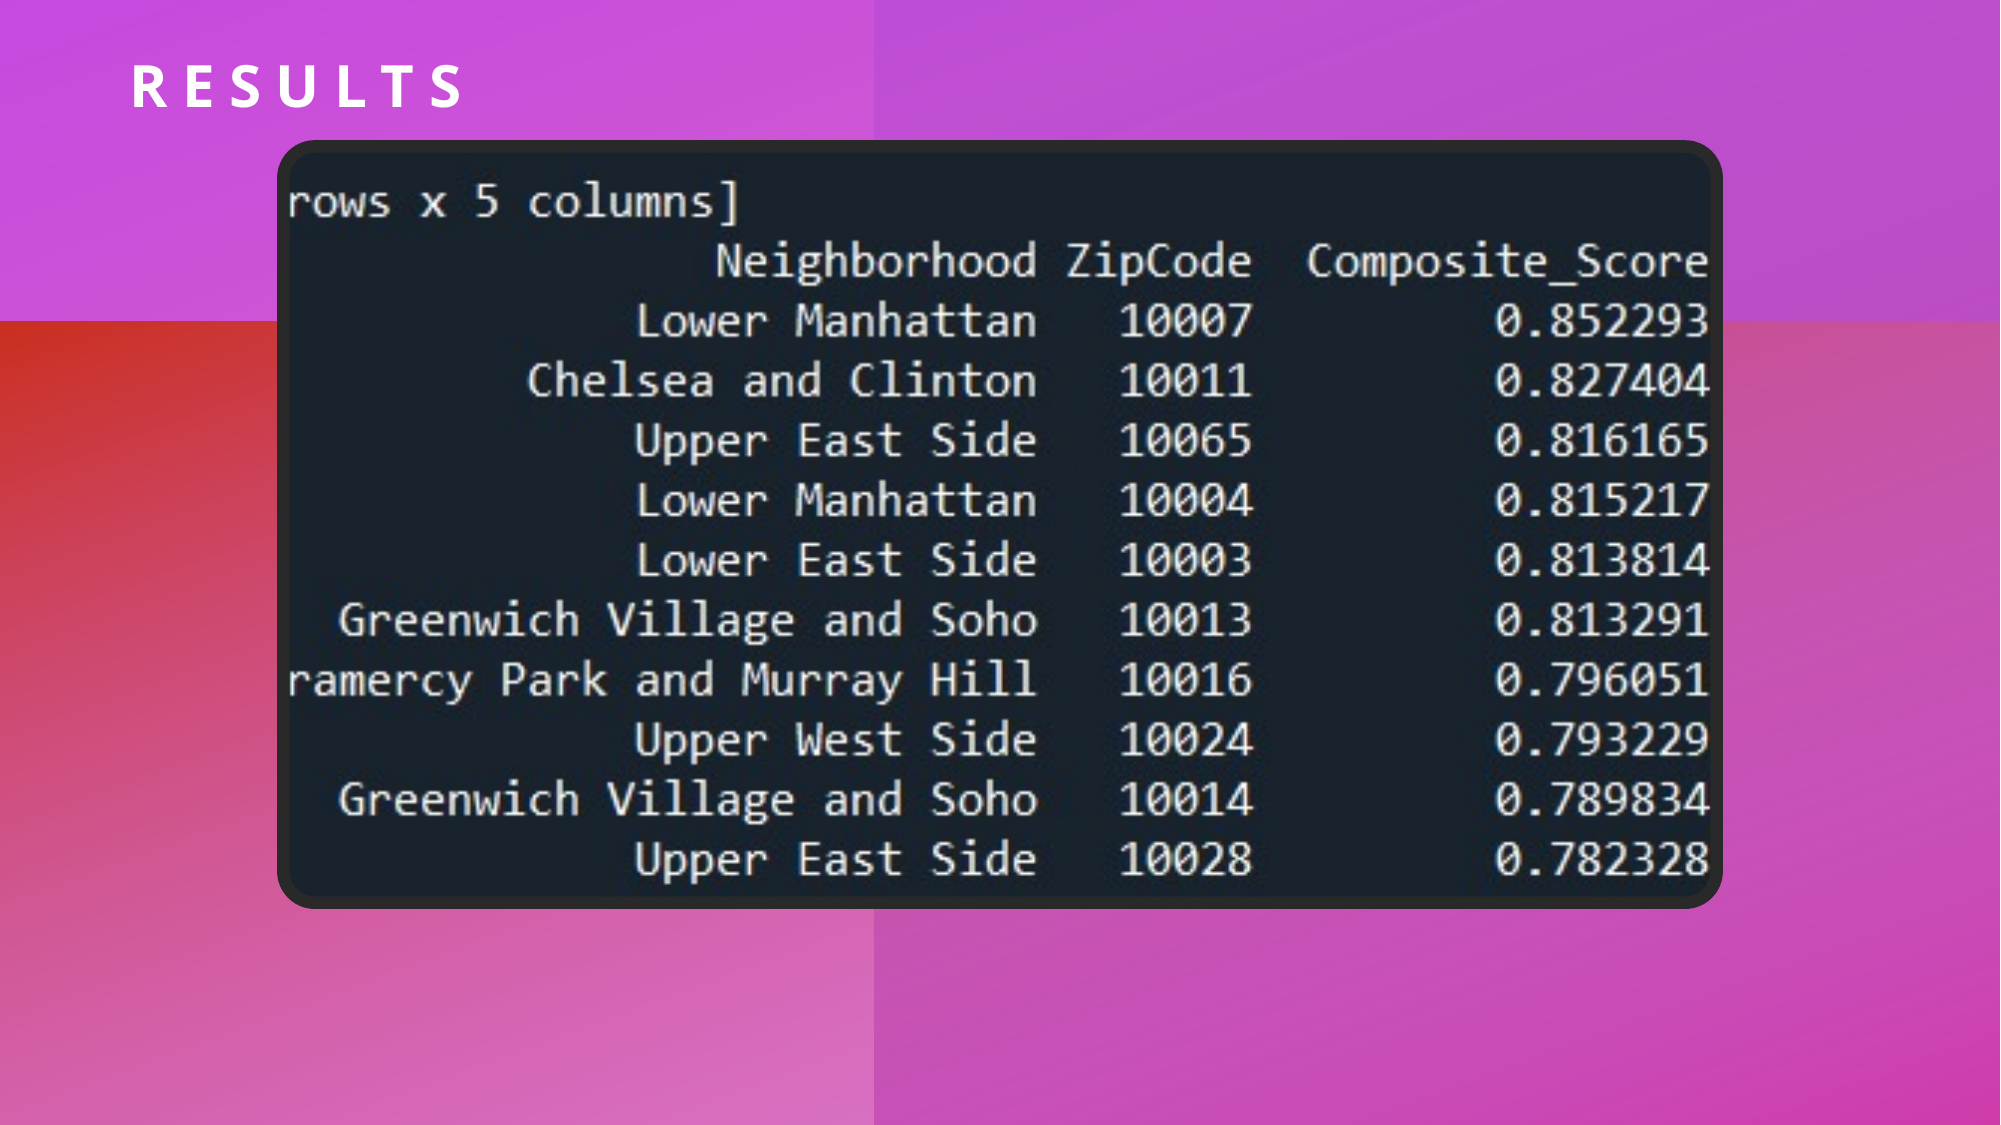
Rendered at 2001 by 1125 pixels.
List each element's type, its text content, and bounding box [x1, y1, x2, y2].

text_box [0, 0, 874, 321]
title Results [129, 0, 944, 120]
text_box [0, 321, 2000, 1125]
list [283, 146, 1717, 903]
text_box [874, 0, 2000, 321]
